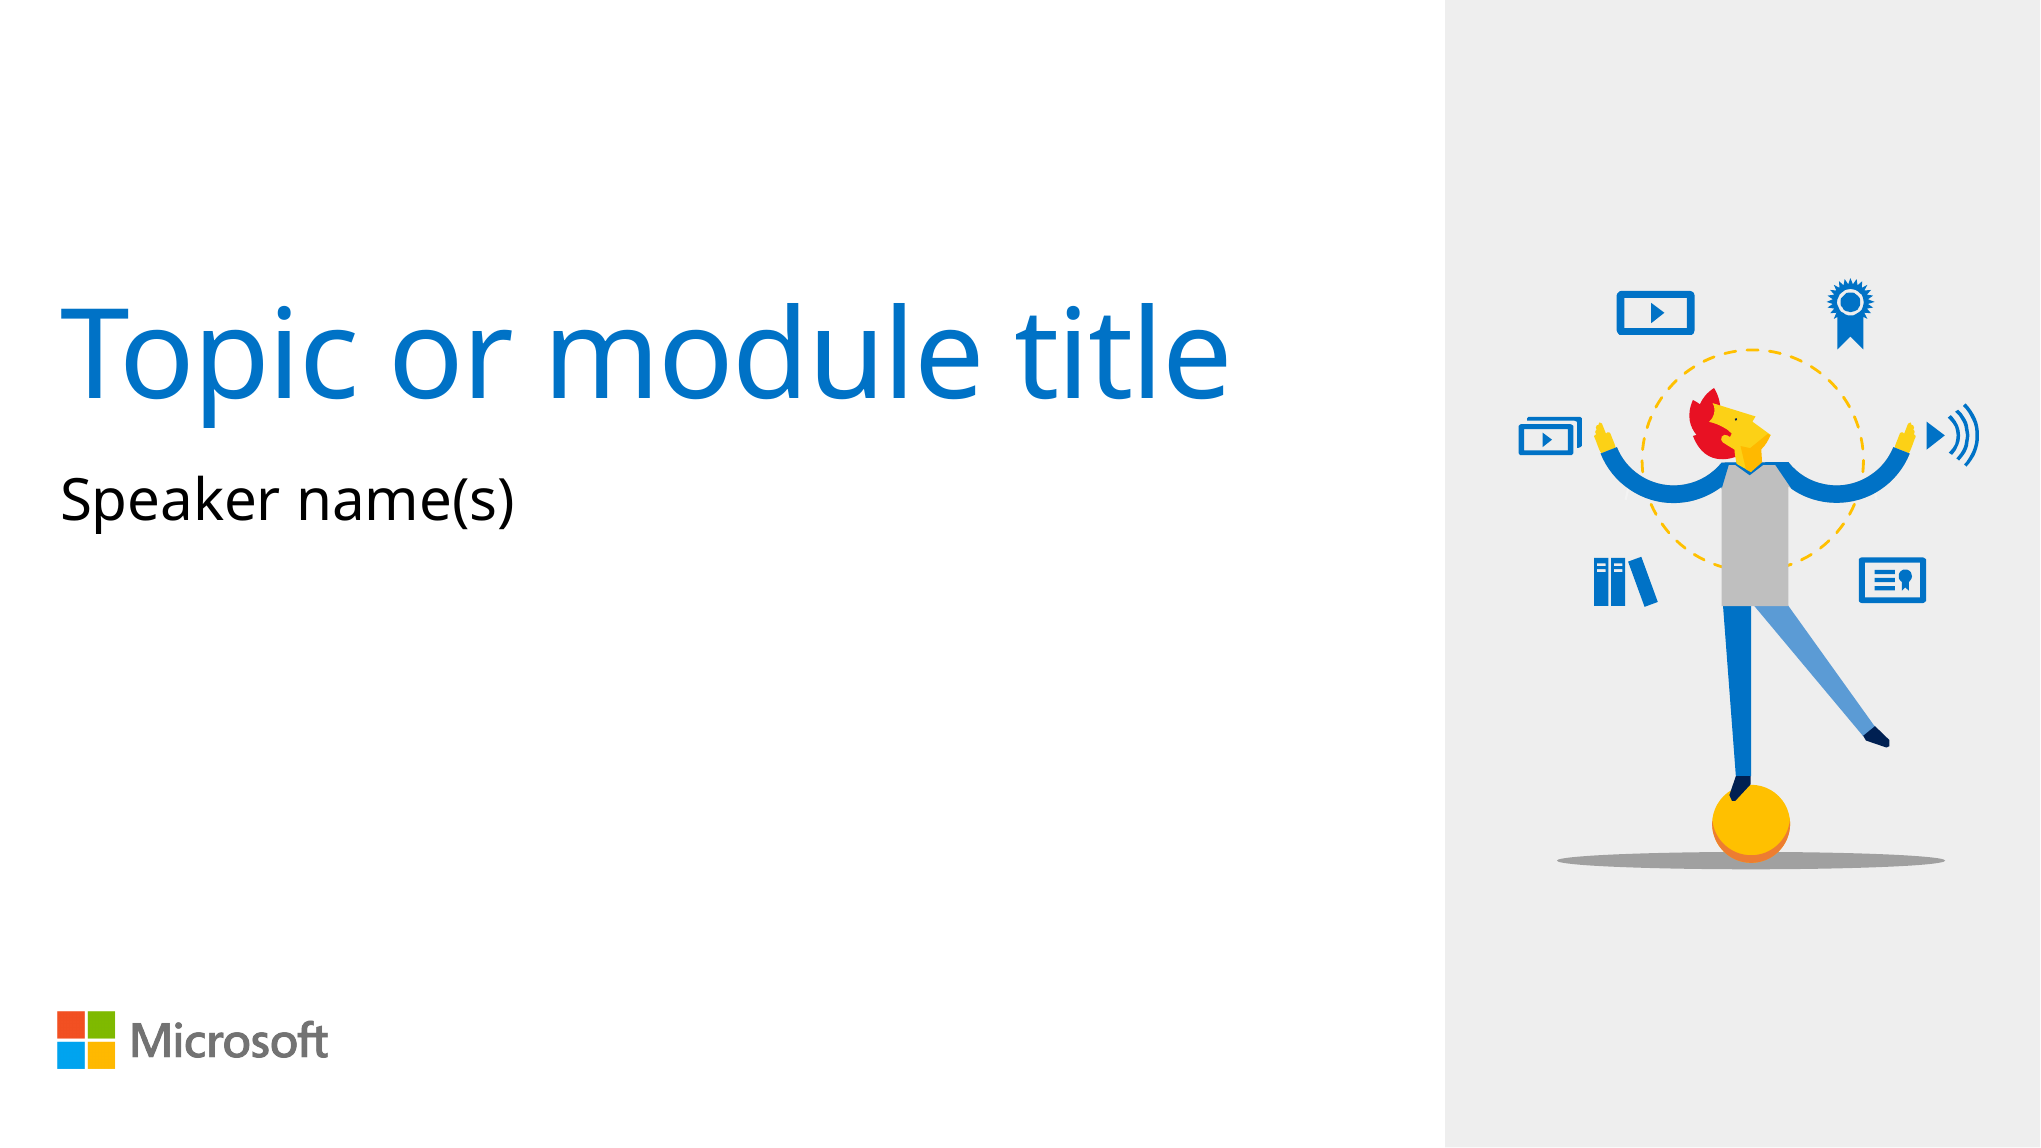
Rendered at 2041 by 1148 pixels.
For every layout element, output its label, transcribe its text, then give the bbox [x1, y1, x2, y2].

title Topic or module title [45, 275, 1429, 456]
picture [57, 1011, 328, 1069]
list Speaker name(s) [45, 456, 1429, 606]
